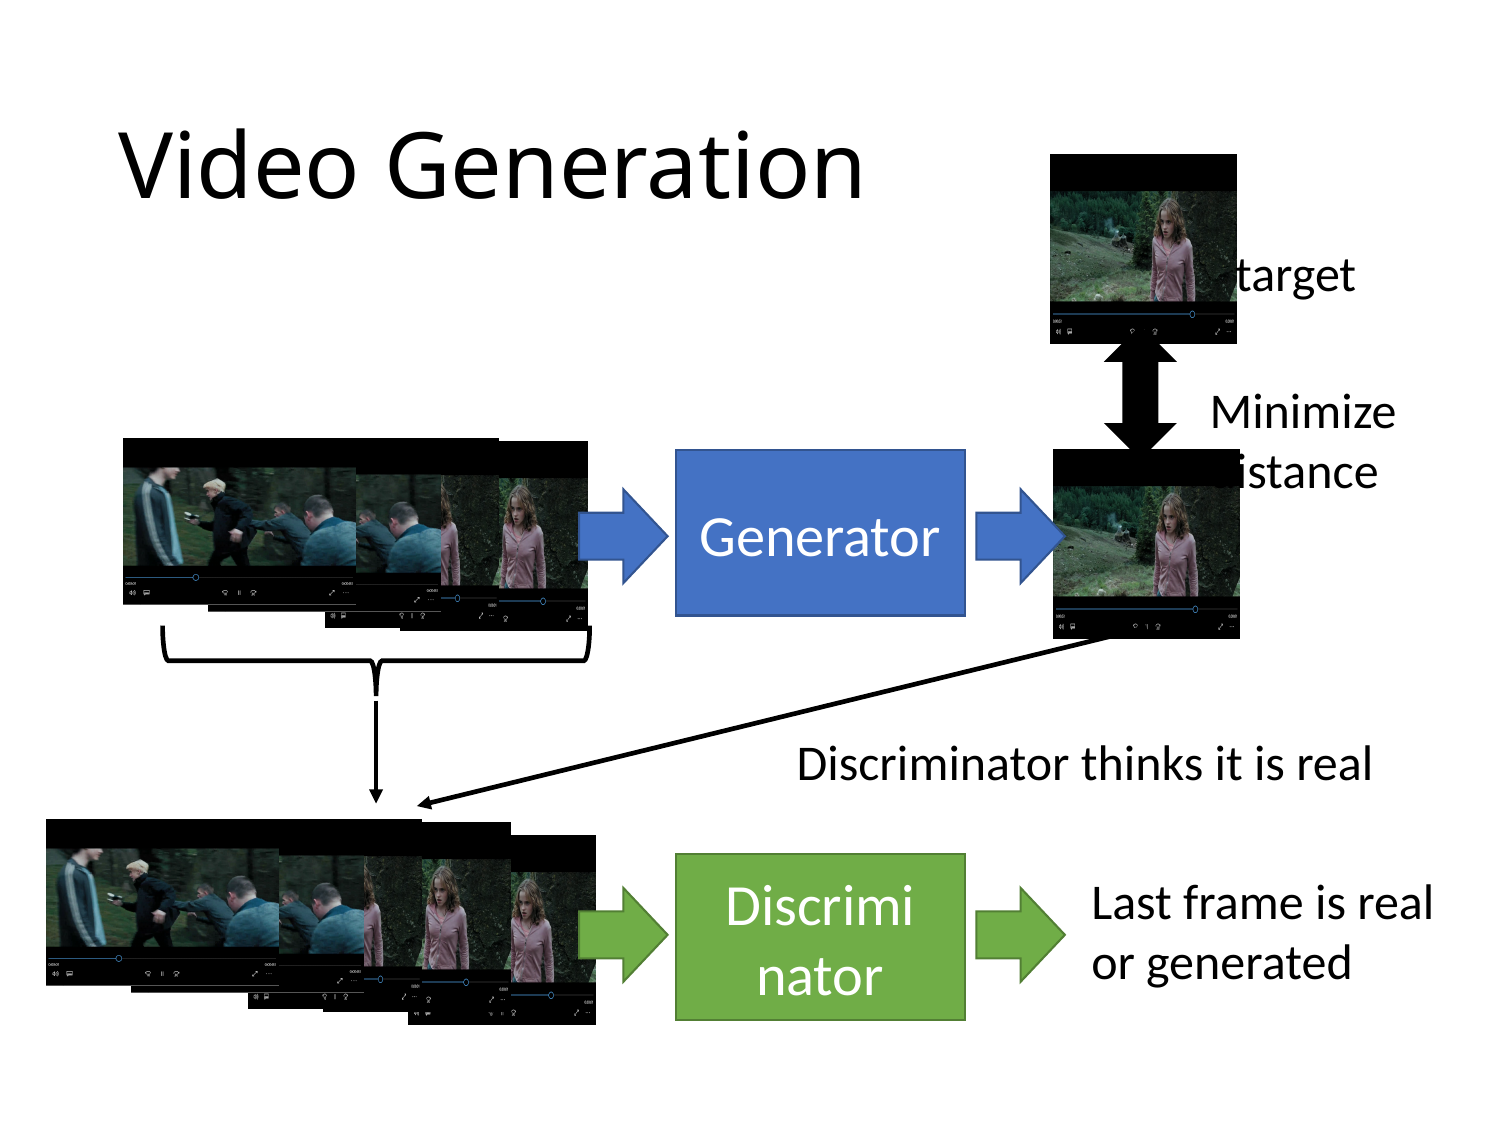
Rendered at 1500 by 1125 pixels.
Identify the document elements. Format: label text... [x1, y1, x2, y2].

text_box [975, 486, 1053, 586]
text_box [416, 627, 1147, 807]
text_box Discriminator thinks it is real [1147, 723, 1444, 798]
text_box Last frame is real or generated [1076, 861, 1470, 997]
text_box [975, 885, 1067, 985]
text_box [588, 486, 670, 586]
title Video Generation [103, 59, 1397, 278]
text_box [162, 625, 416, 697]
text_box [1050, 154, 1477, 508]
picture [123, 438, 588, 631]
text_box Discrimi nator [675, 853, 966, 1021]
text_box [596, 885, 670, 985]
text_box Generator [675, 449, 966, 617]
picture [46, 819, 596, 1025]
picture [1053, 508, 1241, 639]
